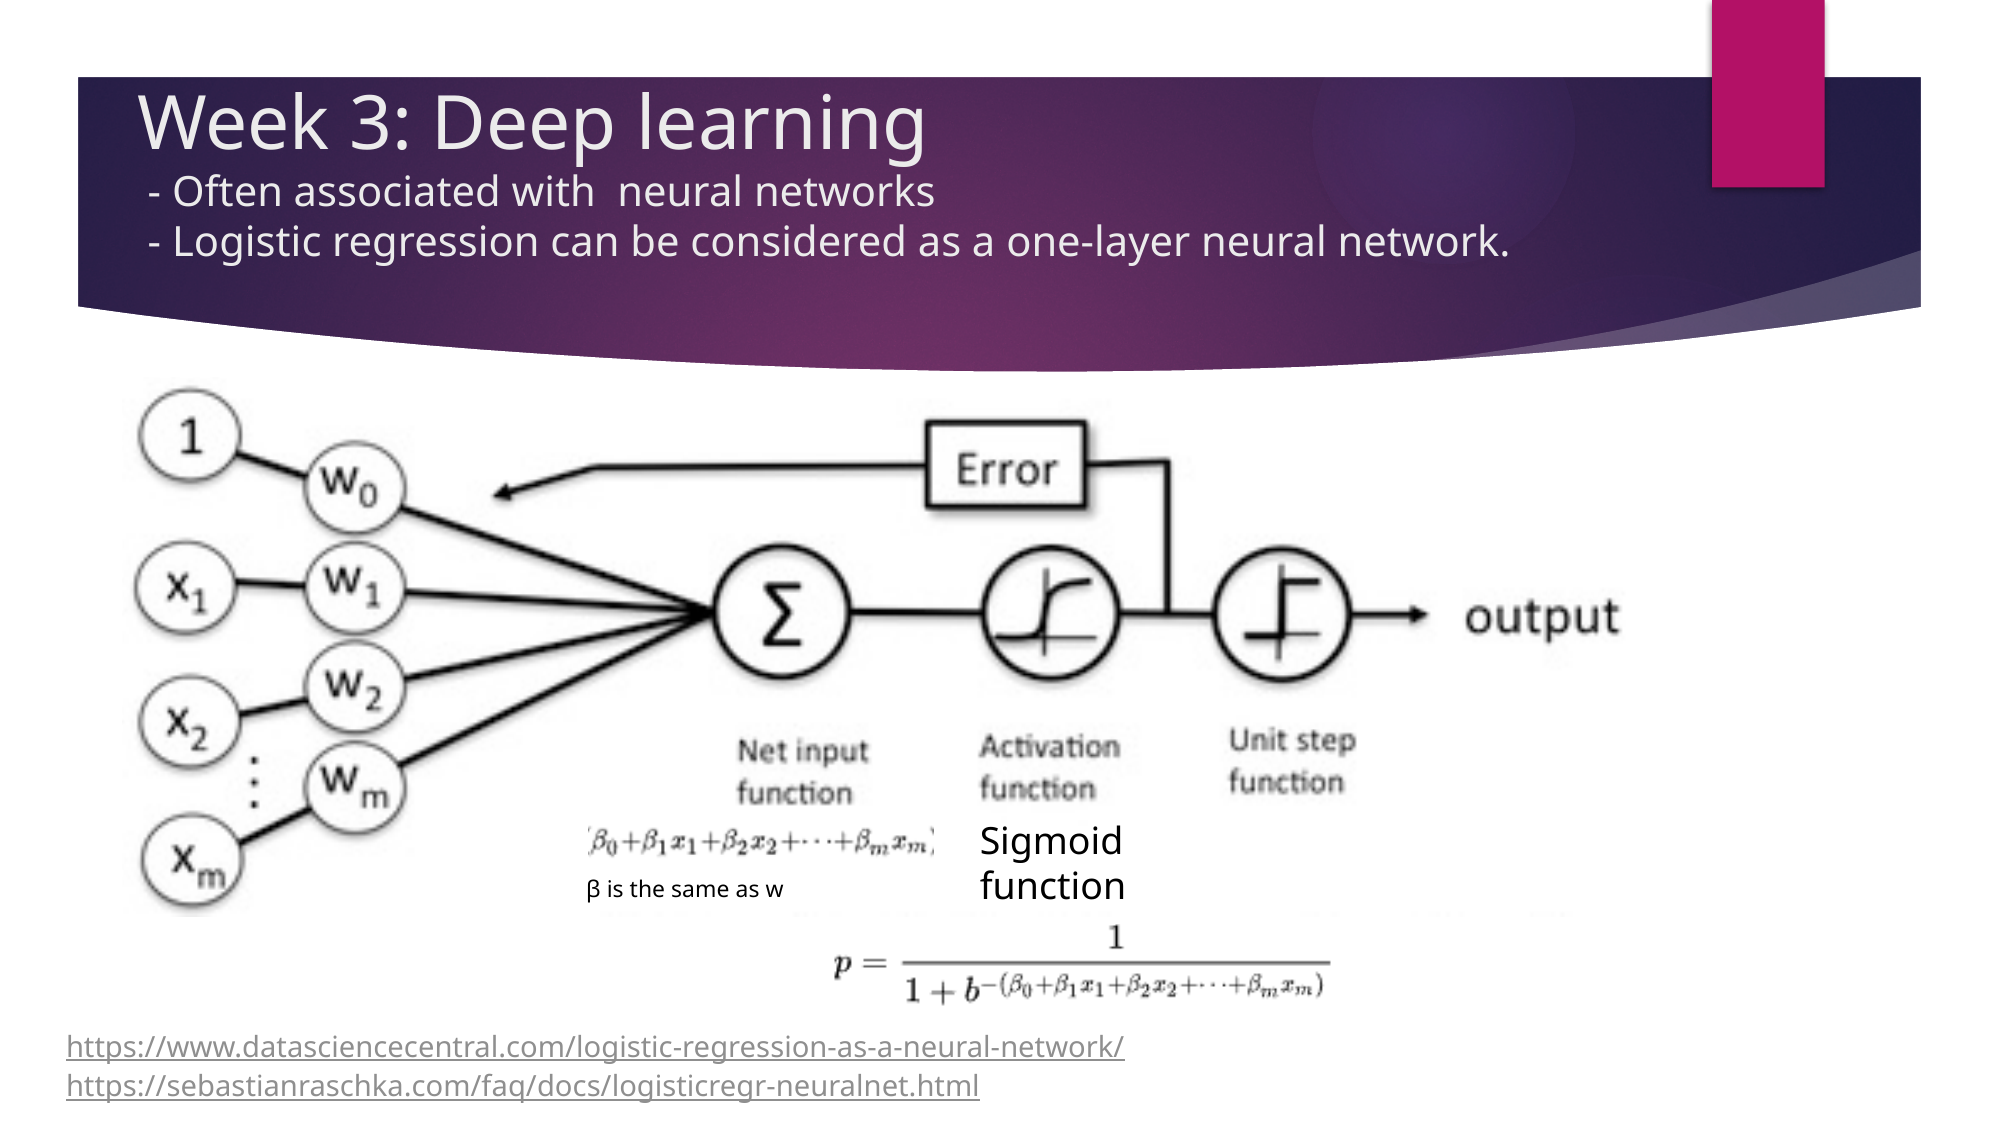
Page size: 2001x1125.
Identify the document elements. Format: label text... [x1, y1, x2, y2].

title Week 3: Deep learning - Often associated with neural networks - Logistic regression can be considered as a one-layer neural network. [122, 66, 1918, 274]
text_box https://www.datasciencecentral.com/logistic-regression-as-a-neural-network/ https://sebastianraschka.com/faq/docs/logisticregr-neuralnet.html [51, 1020, 1949, 1115]
picture [831, 924, 1335, 1012]
picture [121, 377, 1637, 917]
